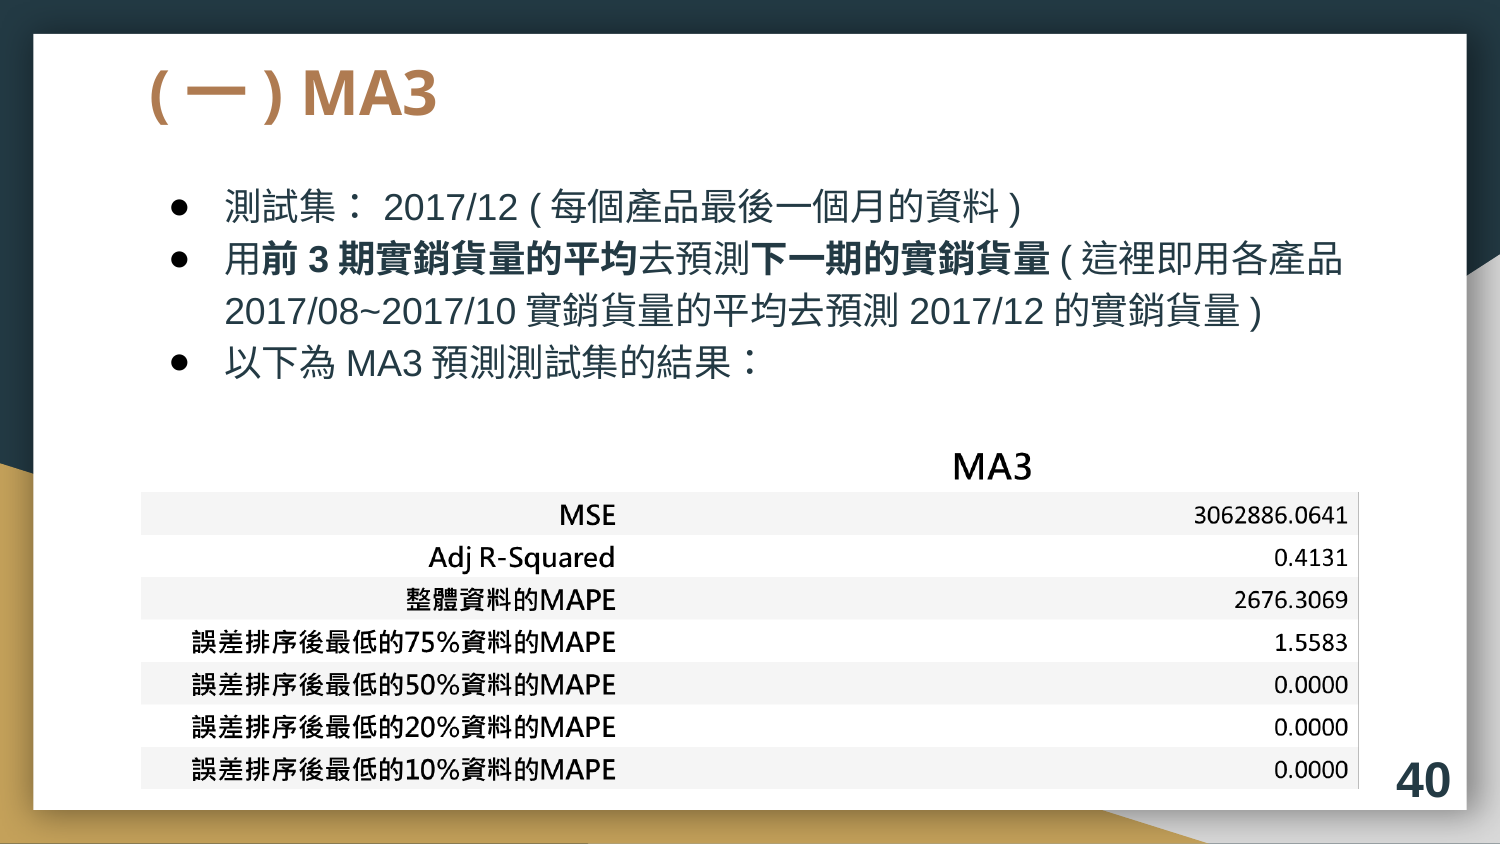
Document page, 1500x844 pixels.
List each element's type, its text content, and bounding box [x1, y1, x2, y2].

list 測試集：2017/12 (每個產品最後一個月的資料) 用前3期實銷貨量的平均去預測下一期的實銷貨量(這裡即用各產品2017/08~2017/10實銷貨量的平均去預測2017/12的實銷貨量) 以下為MA3預測測試集的結果： [134, 161, 1366, 709]
slide_number 40 [1343, 745, 1467, 810]
title (一) MA3 [134, 38, 1366, 161]
picture [141, 434, 1359, 801]
